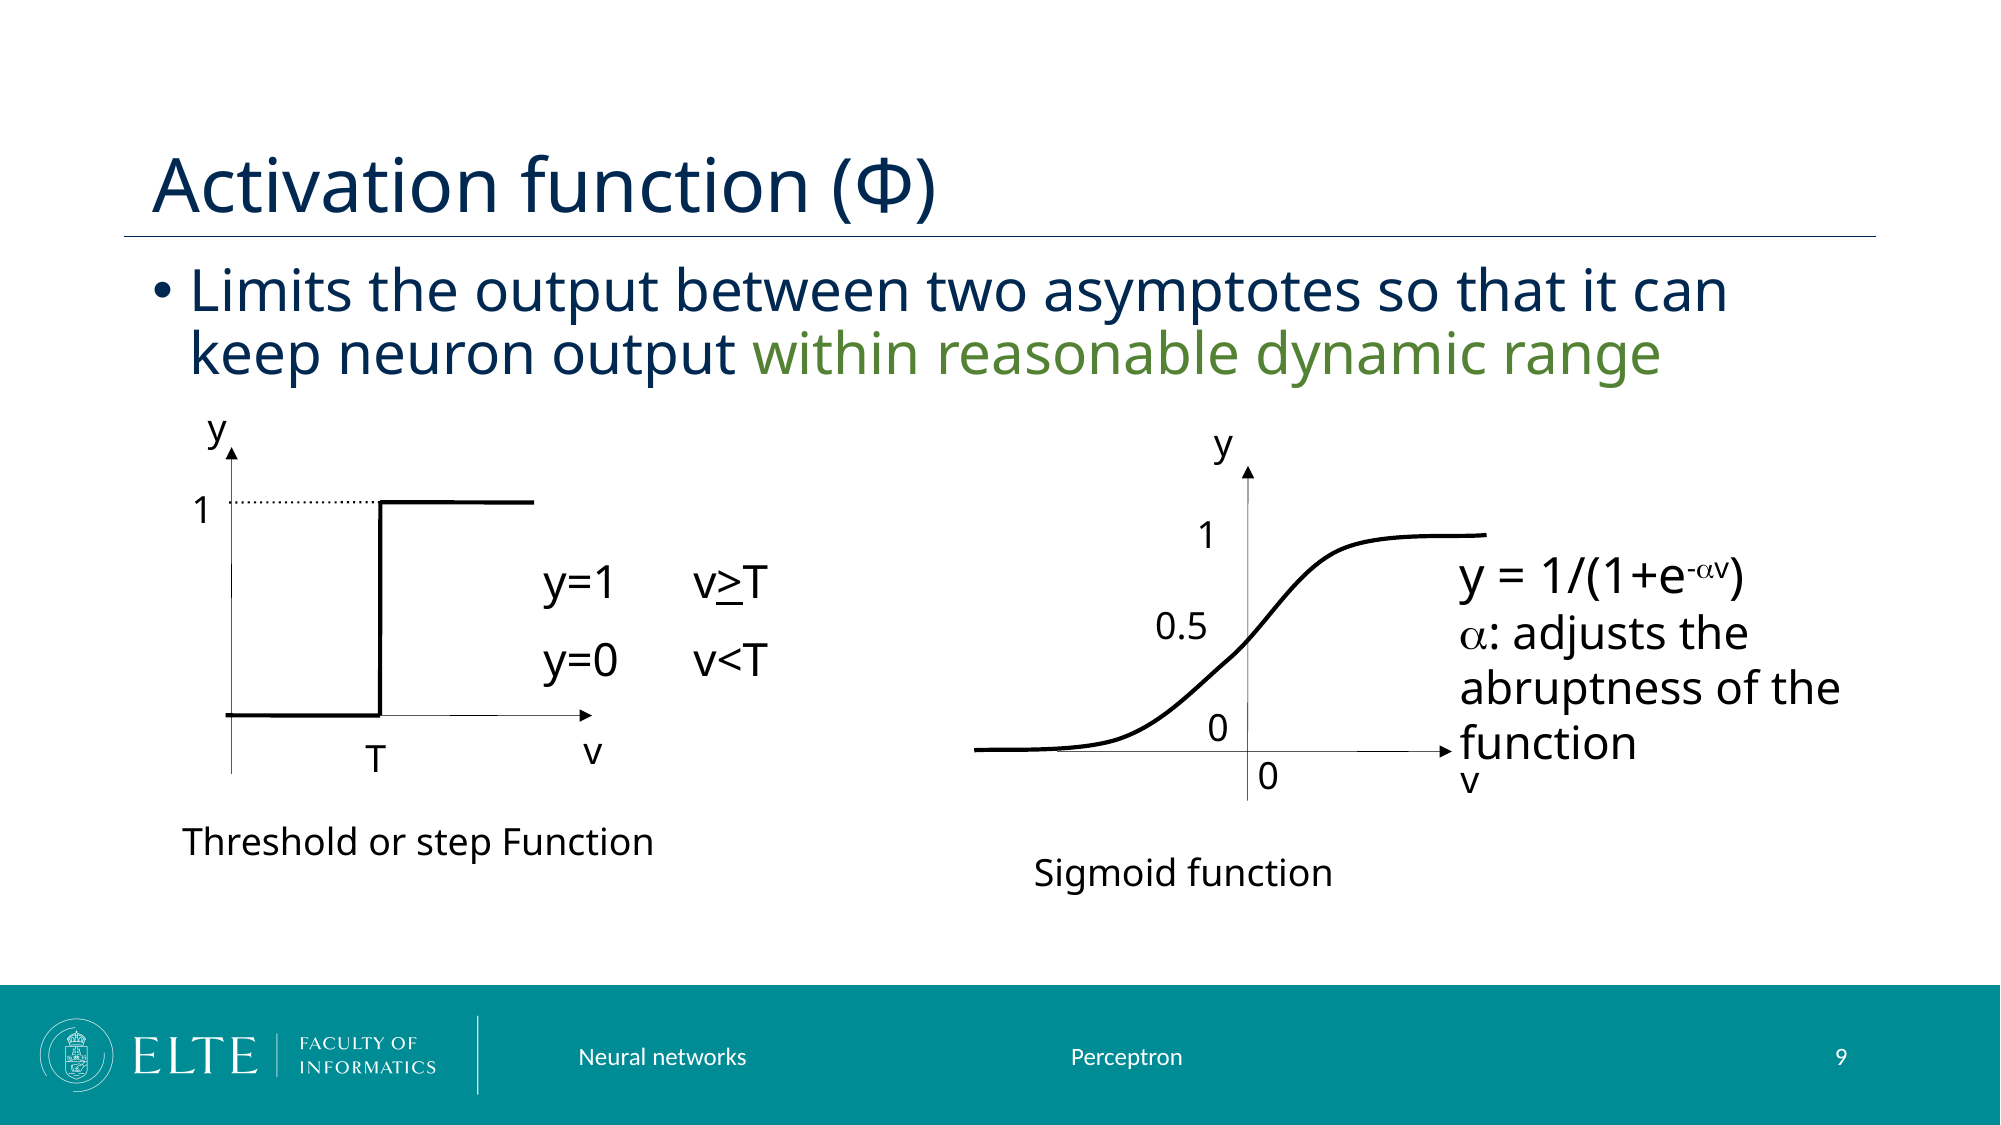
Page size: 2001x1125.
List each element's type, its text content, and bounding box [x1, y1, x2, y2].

slide_number 9 [1563, 1026, 1863, 1085]
title Activation function (Φ) [137, 59, 1863, 237]
list Limits the output between two asymptotes so that it can keep neuron output within reasonable dynamic range [137, 254, 1863, 411]
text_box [163, 391, 873, 870]
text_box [974, 406, 1863, 902]
slide_number Neural networks [563, 1025, 789, 1085]
picture [0, 985, 2000, 1125]
footer Perceptron [789, 1025, 1465, 1085]
